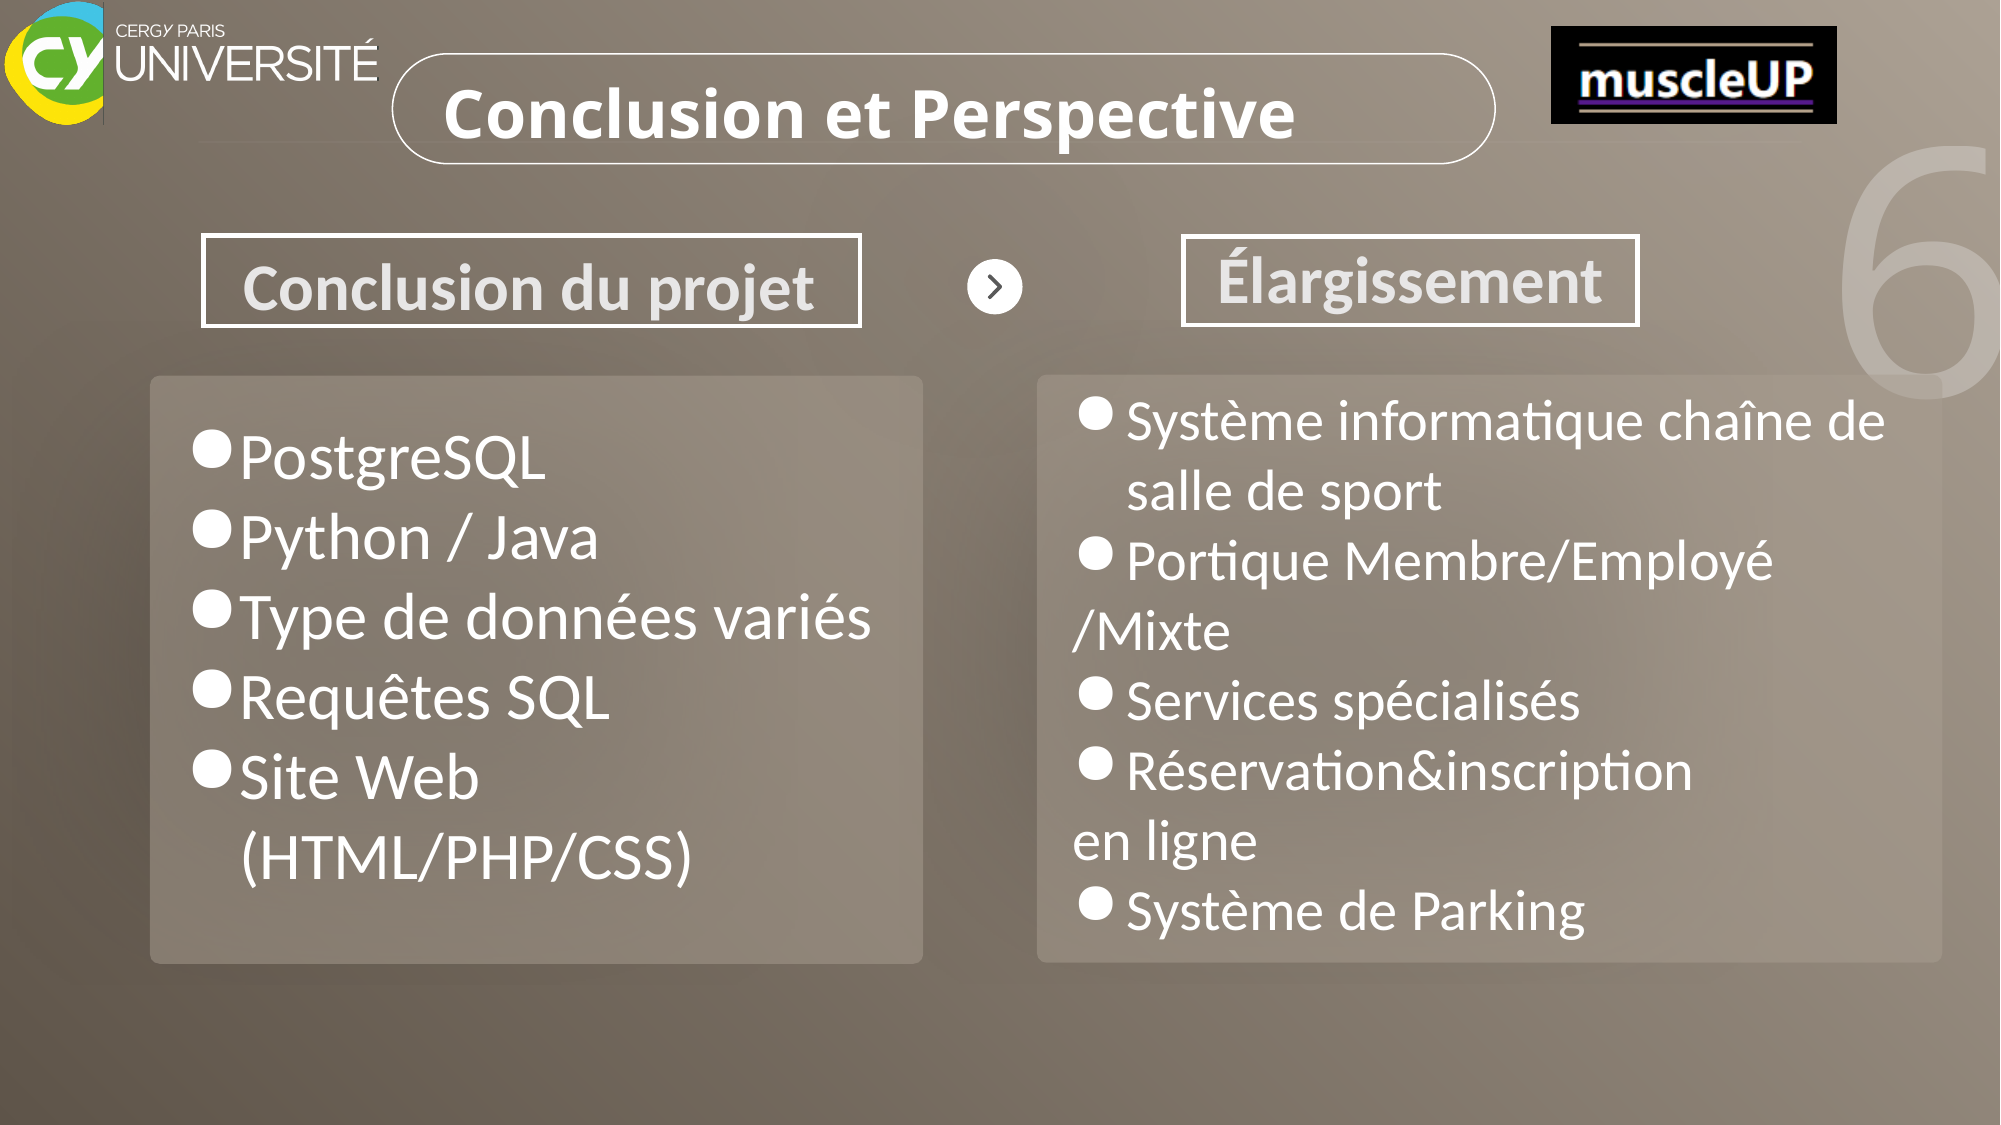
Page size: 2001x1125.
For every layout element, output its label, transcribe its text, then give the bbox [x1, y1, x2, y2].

text_box [148, 374, 925, 965]
text_box Conclusion du projet [198, 236, 861, 332]
picture [0, 0, 379, 125]
text_box Conclusion et Perspective [427, 73, 1539, 163]
text_box [202, 235, 861, 327]
text_box Élargissement [1129, 229, 1693, 325]
text_box [392, 53, 1482, 160]
picture [1551, 26, 1837, 125]
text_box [967, 259, 1023, 315]
text_box [1035, 373, 1944, 964]
text_box PostgreSQL Python / Java Type de données variés Requêtes SQL Site Web (HTML/PHP/CSS) [150, 405, 929, 936]
text_box Système informatique chaîne de salle de sport Portique Membre/Employé /Mixte Services spécialisés Réservation&inscription en ligne Système de Parking [1037, 374, 1922, 955]
text_box [1183, 235, 1638, 326]
